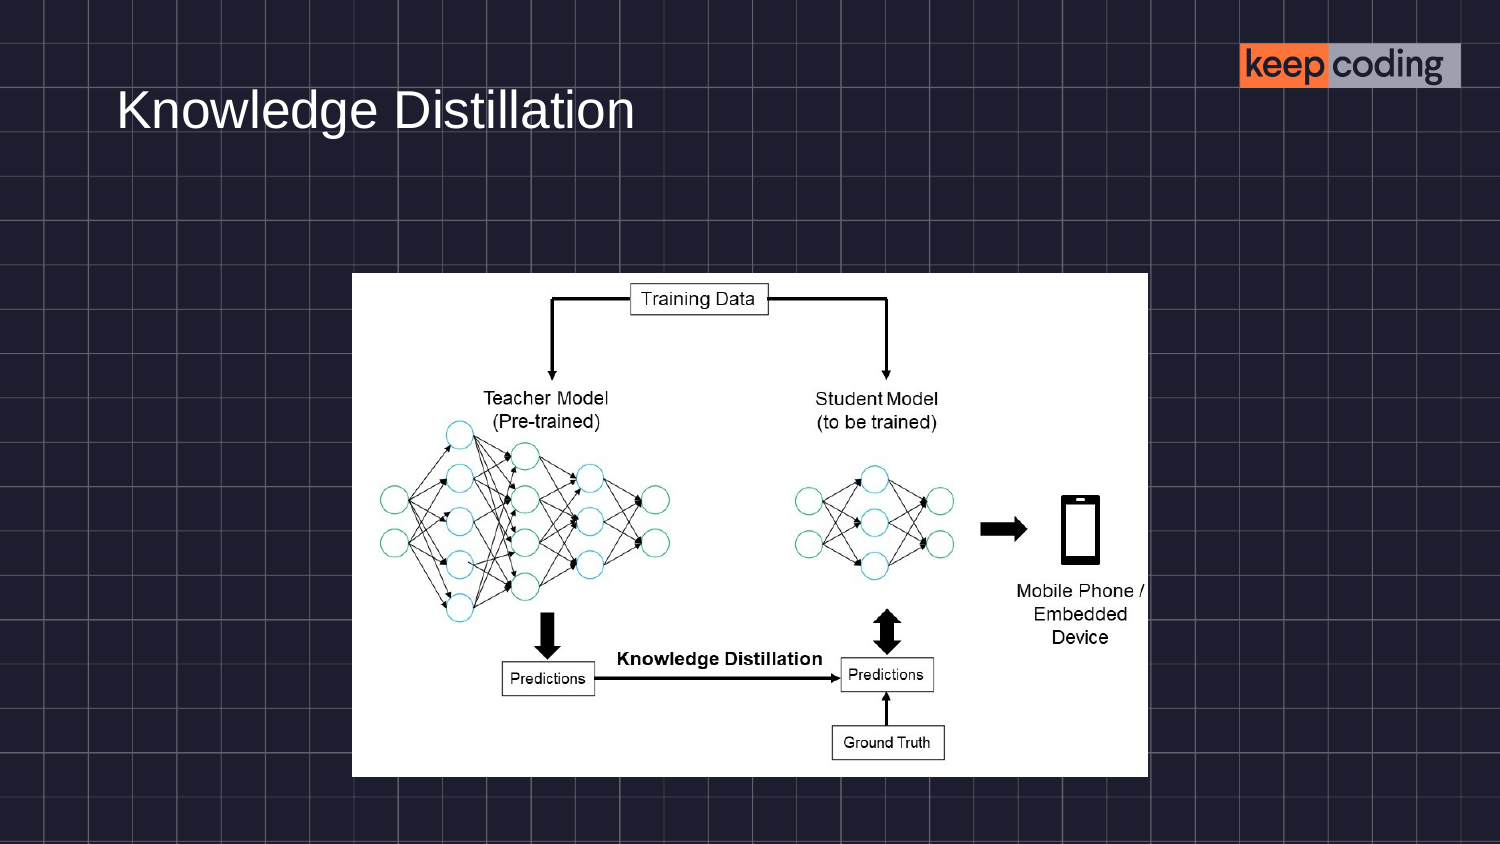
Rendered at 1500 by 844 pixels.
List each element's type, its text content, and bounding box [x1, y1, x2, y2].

picture [351, 273, 1149, 777]
picture [1240, 43, 1461, 88]
title Knowledge Distillation [101, 60, 1165, 155]
